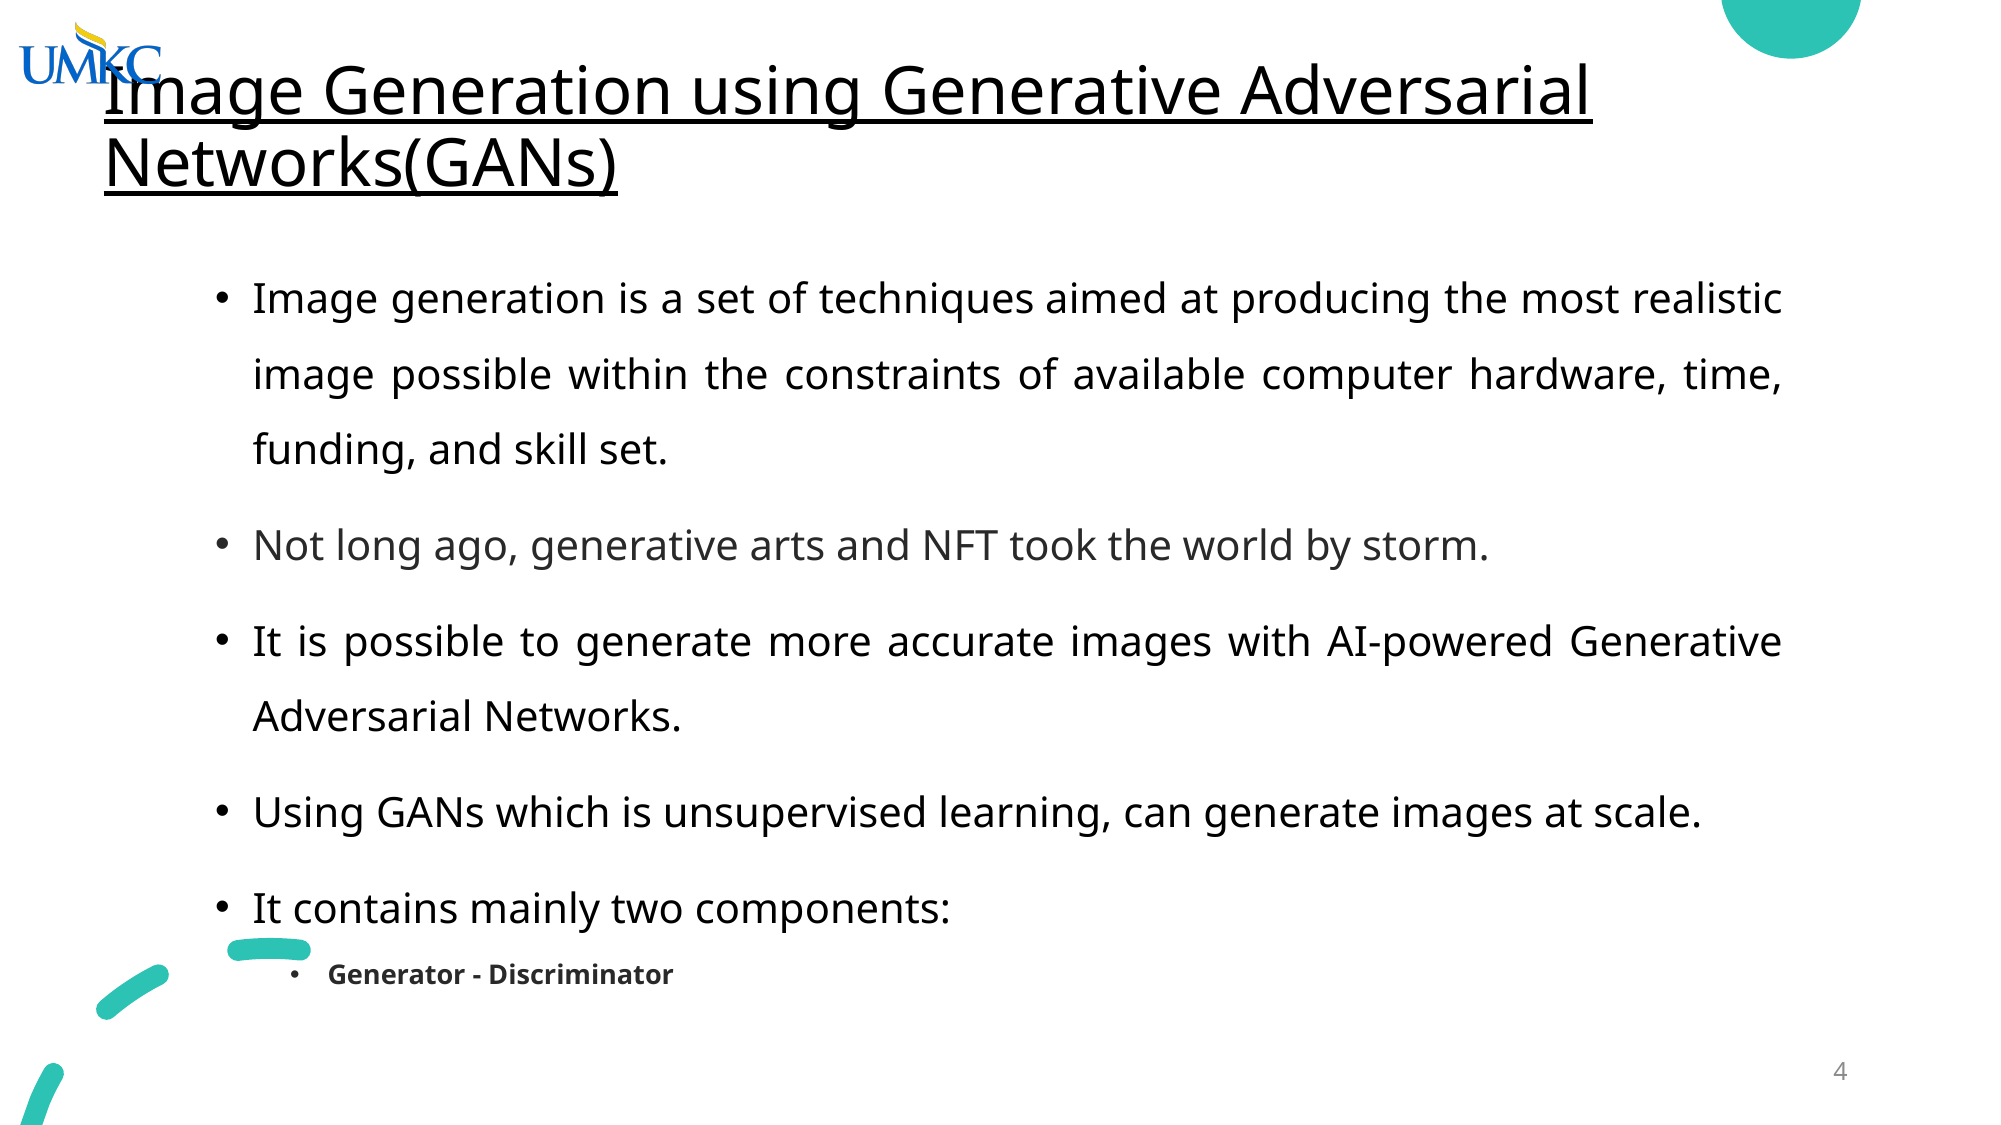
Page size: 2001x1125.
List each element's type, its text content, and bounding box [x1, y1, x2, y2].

picture [0, 3, 179, 102]
slide_number 4 [1412, 1042, 1863, 1103]
list Image generation is a set of techniques aimed at producing the most realistic image possible within the constraints of available computer hardware, time, funding, and skill set. Not long ago, generative arts and NFT took the world by storm. It is possible to generate more accurate images with AI-powered Generative Adversarial Networks. Using GANs which is unsupervised learning, can generate images at scale. It contains mainly two components: Generator - Discriminator [200, 239, 1799, 1043]
title Image Generation using Generative Adversarial Networks(GANs) [88, 59, 1946, 278]
